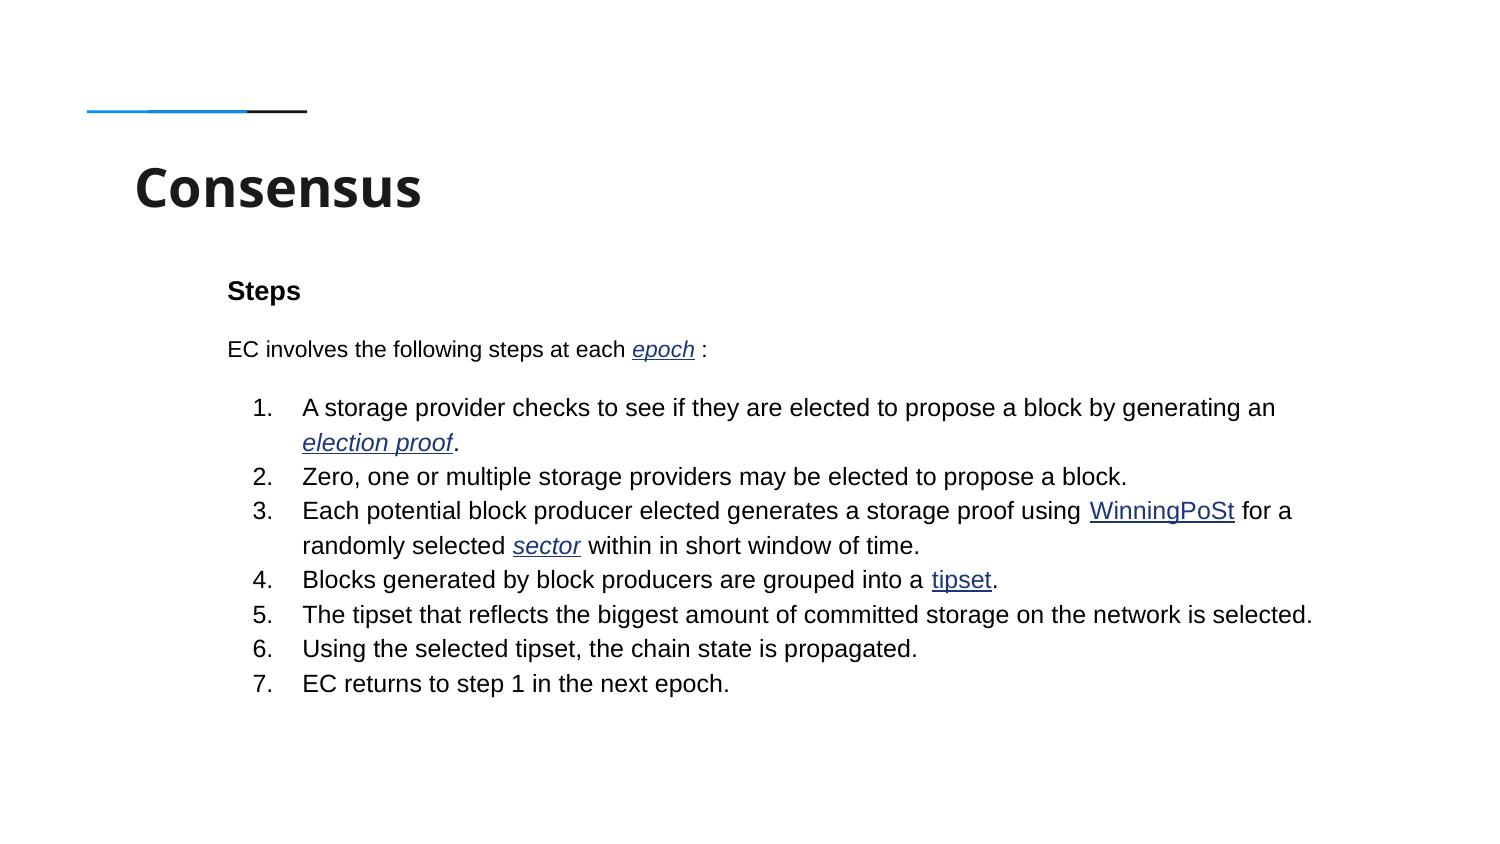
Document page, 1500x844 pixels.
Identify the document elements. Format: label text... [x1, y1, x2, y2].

text_box Consensus [119, 128, 1381, 217]
text_box Steps EC involves the following steps at each epoch : A storage provider checks to see if they are elected to propose a block by generating an election proof. Zero, one or multiple storage providers may be elected to propose a block. Each potential block producer elected generates a storage proof using WinningPoSt for a randomly selected sector within in short window of time. Blocks generated by block producers are grouped into a tipset. The tipset that reflects the biggest amount of committed storage on the network is selected. Using the selected tipset, the chain state is propagated. EC returns to step 1 in the next epoch. [212, 253, 1381, 472]
